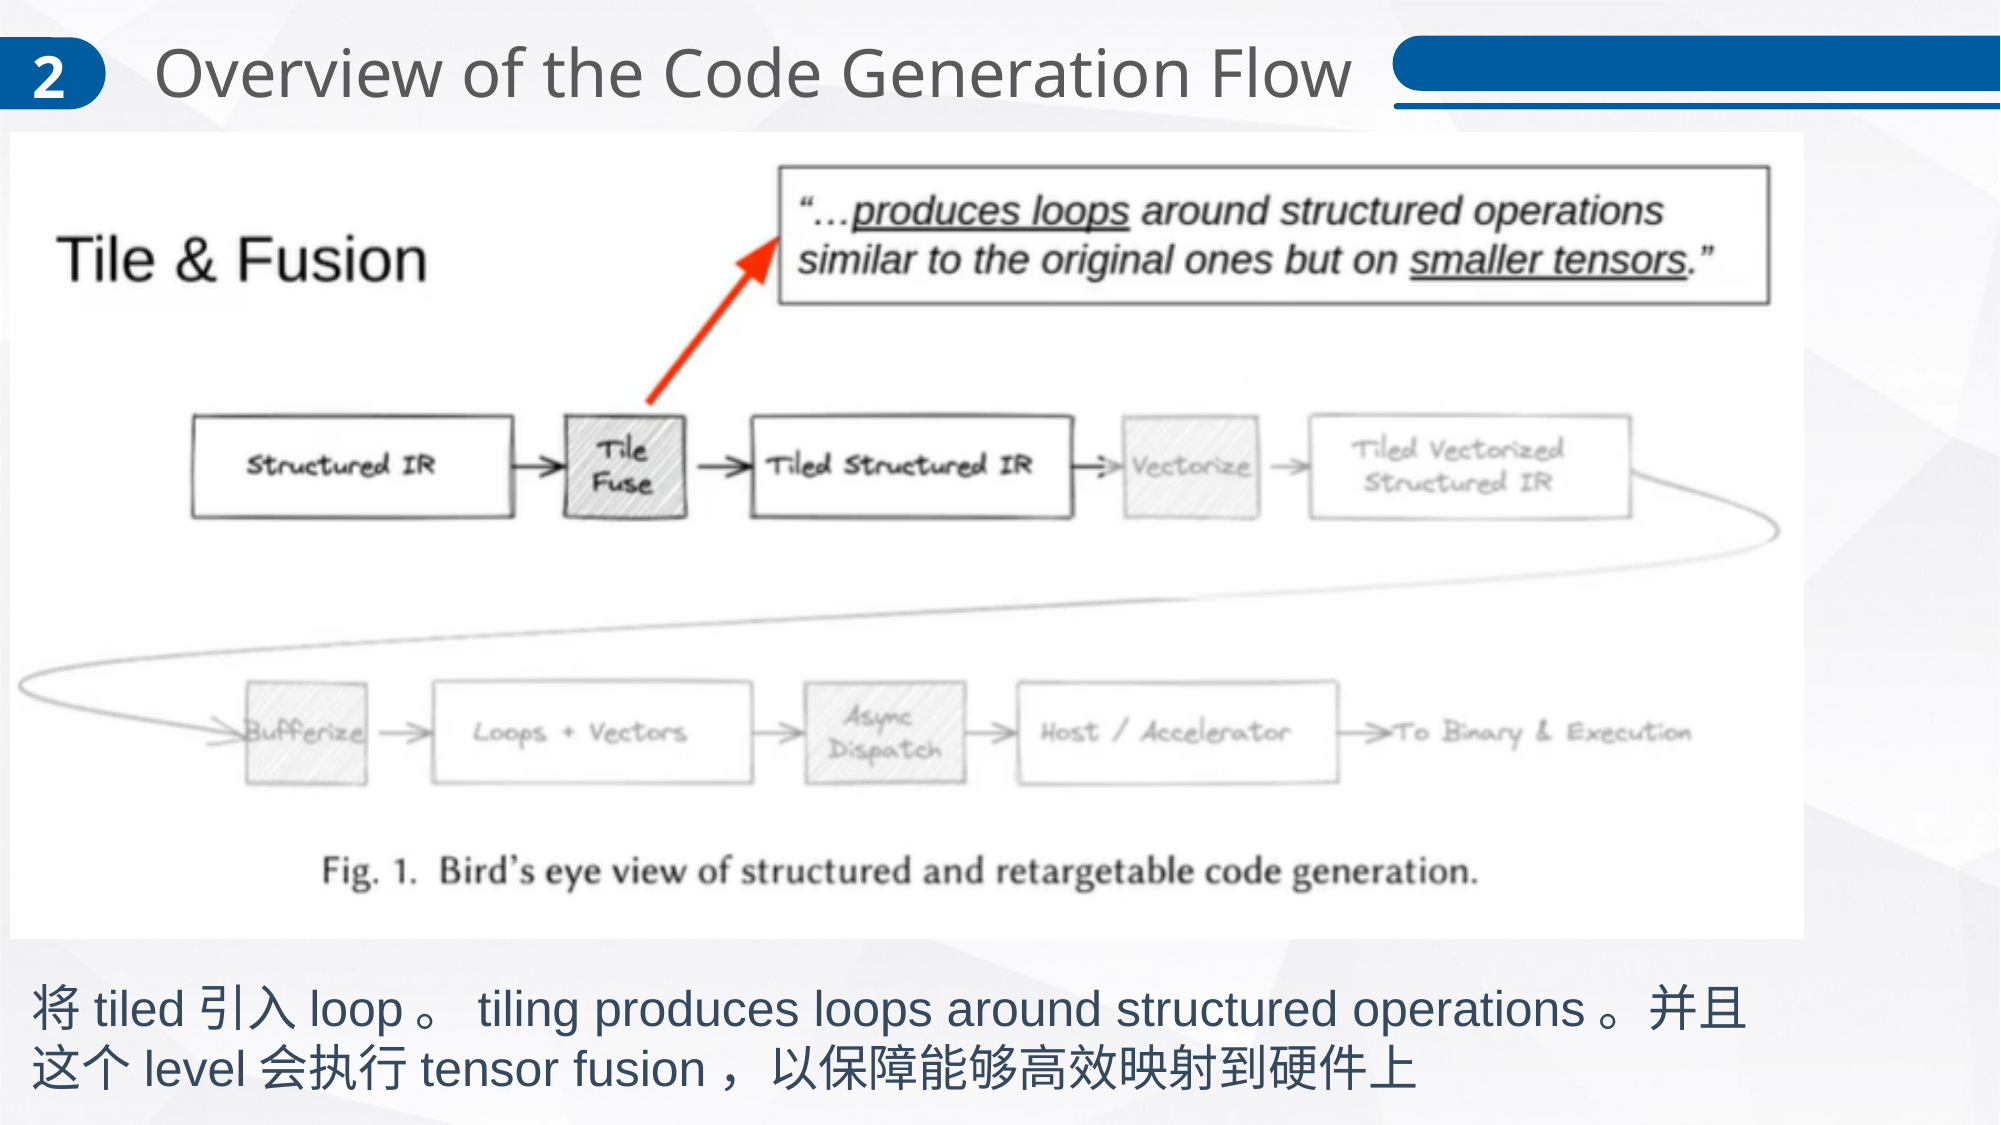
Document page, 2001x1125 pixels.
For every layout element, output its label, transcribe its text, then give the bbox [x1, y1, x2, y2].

picture [0, 0, 2001, 1125]
text_box 将tiled引入loop。tiling produces loops around structured operations。并且这个level会执行tensor fusion，以保障能够高效映射到硬件上 [31, 955, 1788, 1118]
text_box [1392, 35, 2000, 110]
text_box Overview of the Code Generation Flow [138, 23, 1370, 119]
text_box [0, 33, 106, 119]
